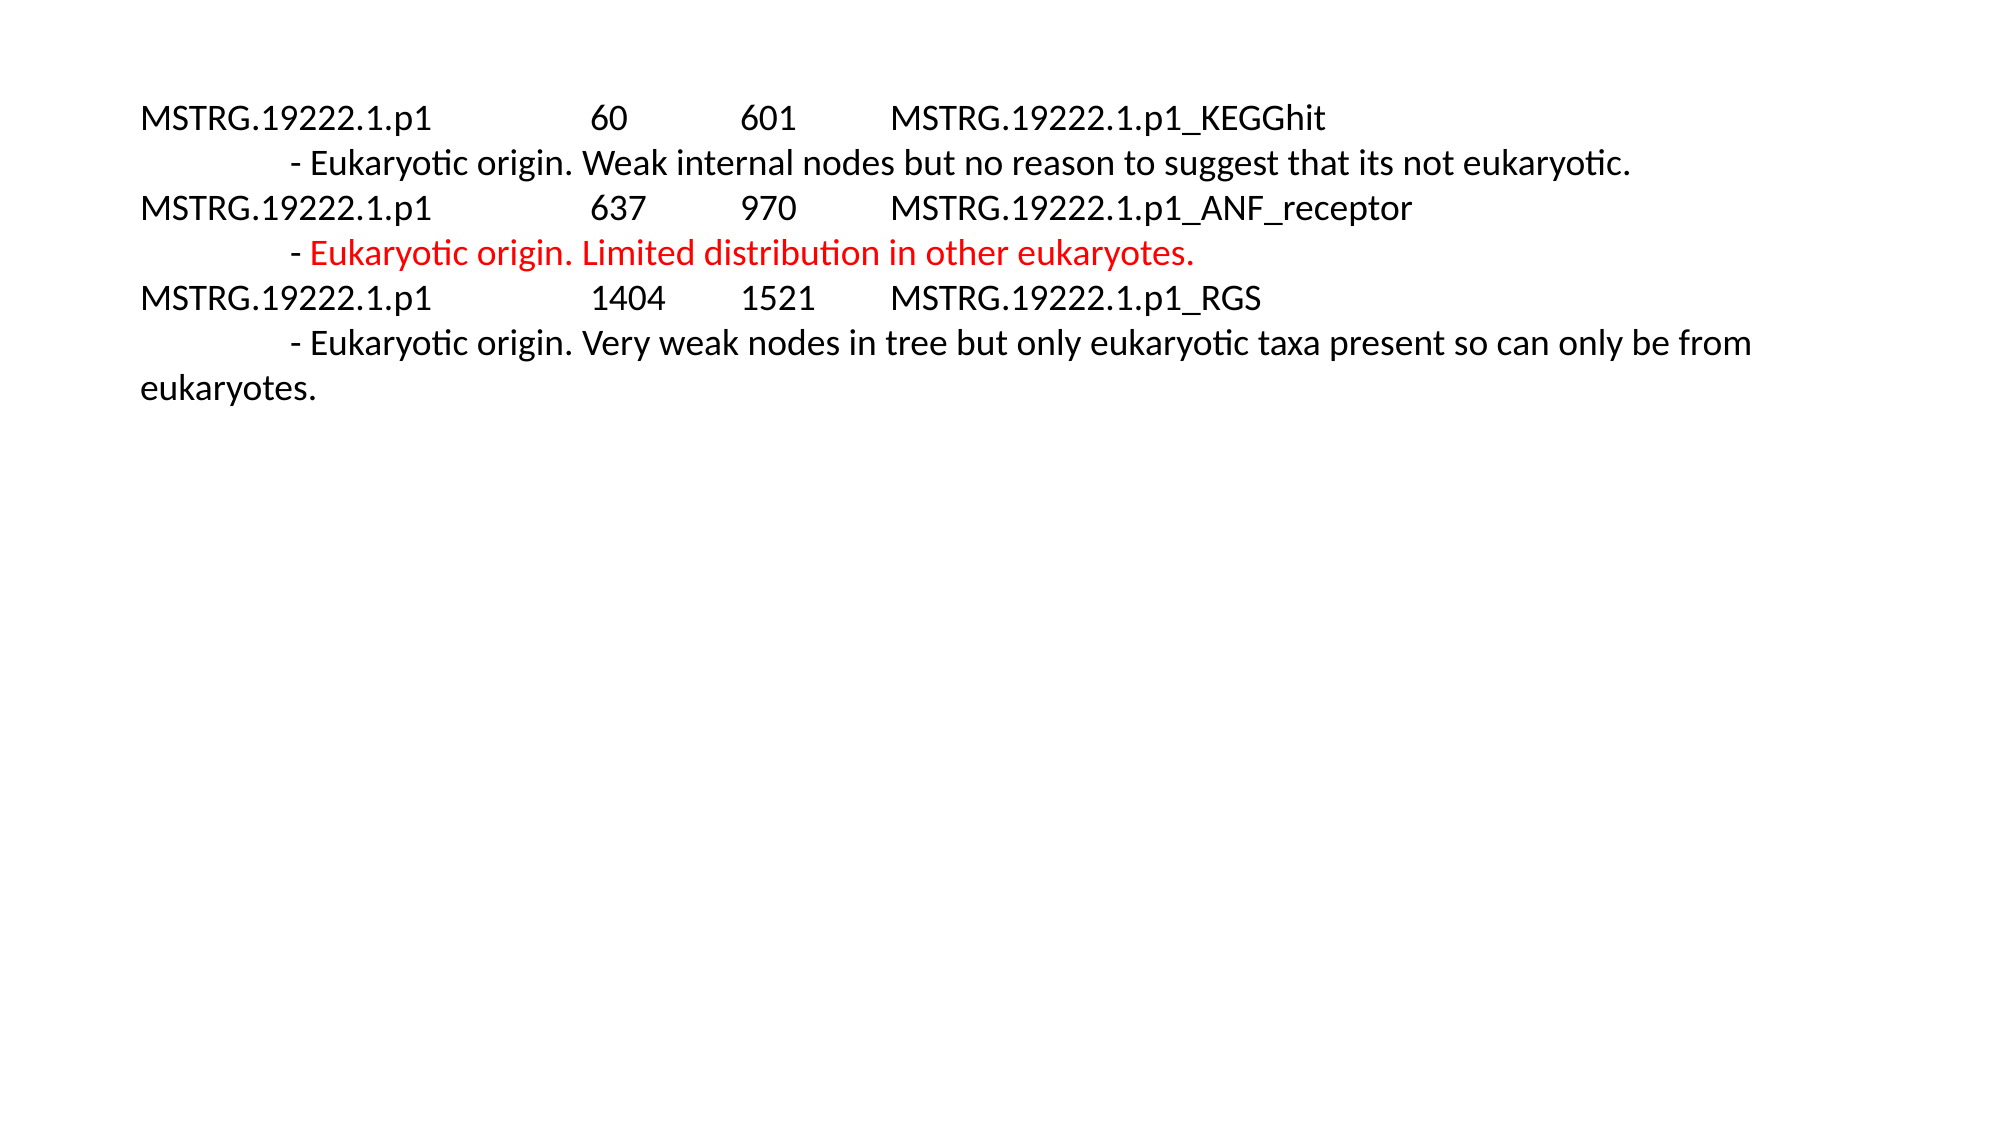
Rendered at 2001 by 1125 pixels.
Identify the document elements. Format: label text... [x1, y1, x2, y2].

text_box MSTRG.19222.1.p1 60 601 MSTRG.19222.1.p1_KEGGhit - Eukaryotic origin. Weak internal nodes but no reason to suggest that its not eukaryotic. MSTRG.19222.1.p1 637 970 MSTRG.19222.1.p1_ANF_receptor - Eukaryotic origin. Limited distribution in other eukaryotes. MSTRG.19222.1.p1 1404 1521 MSTRG.19222.1.p1_RGS - Eukaryotic origin. Very weak nodes in tree but only eukaryotic taxa present so can only be from eukaryotes. [125, 85, 1875, 416]
